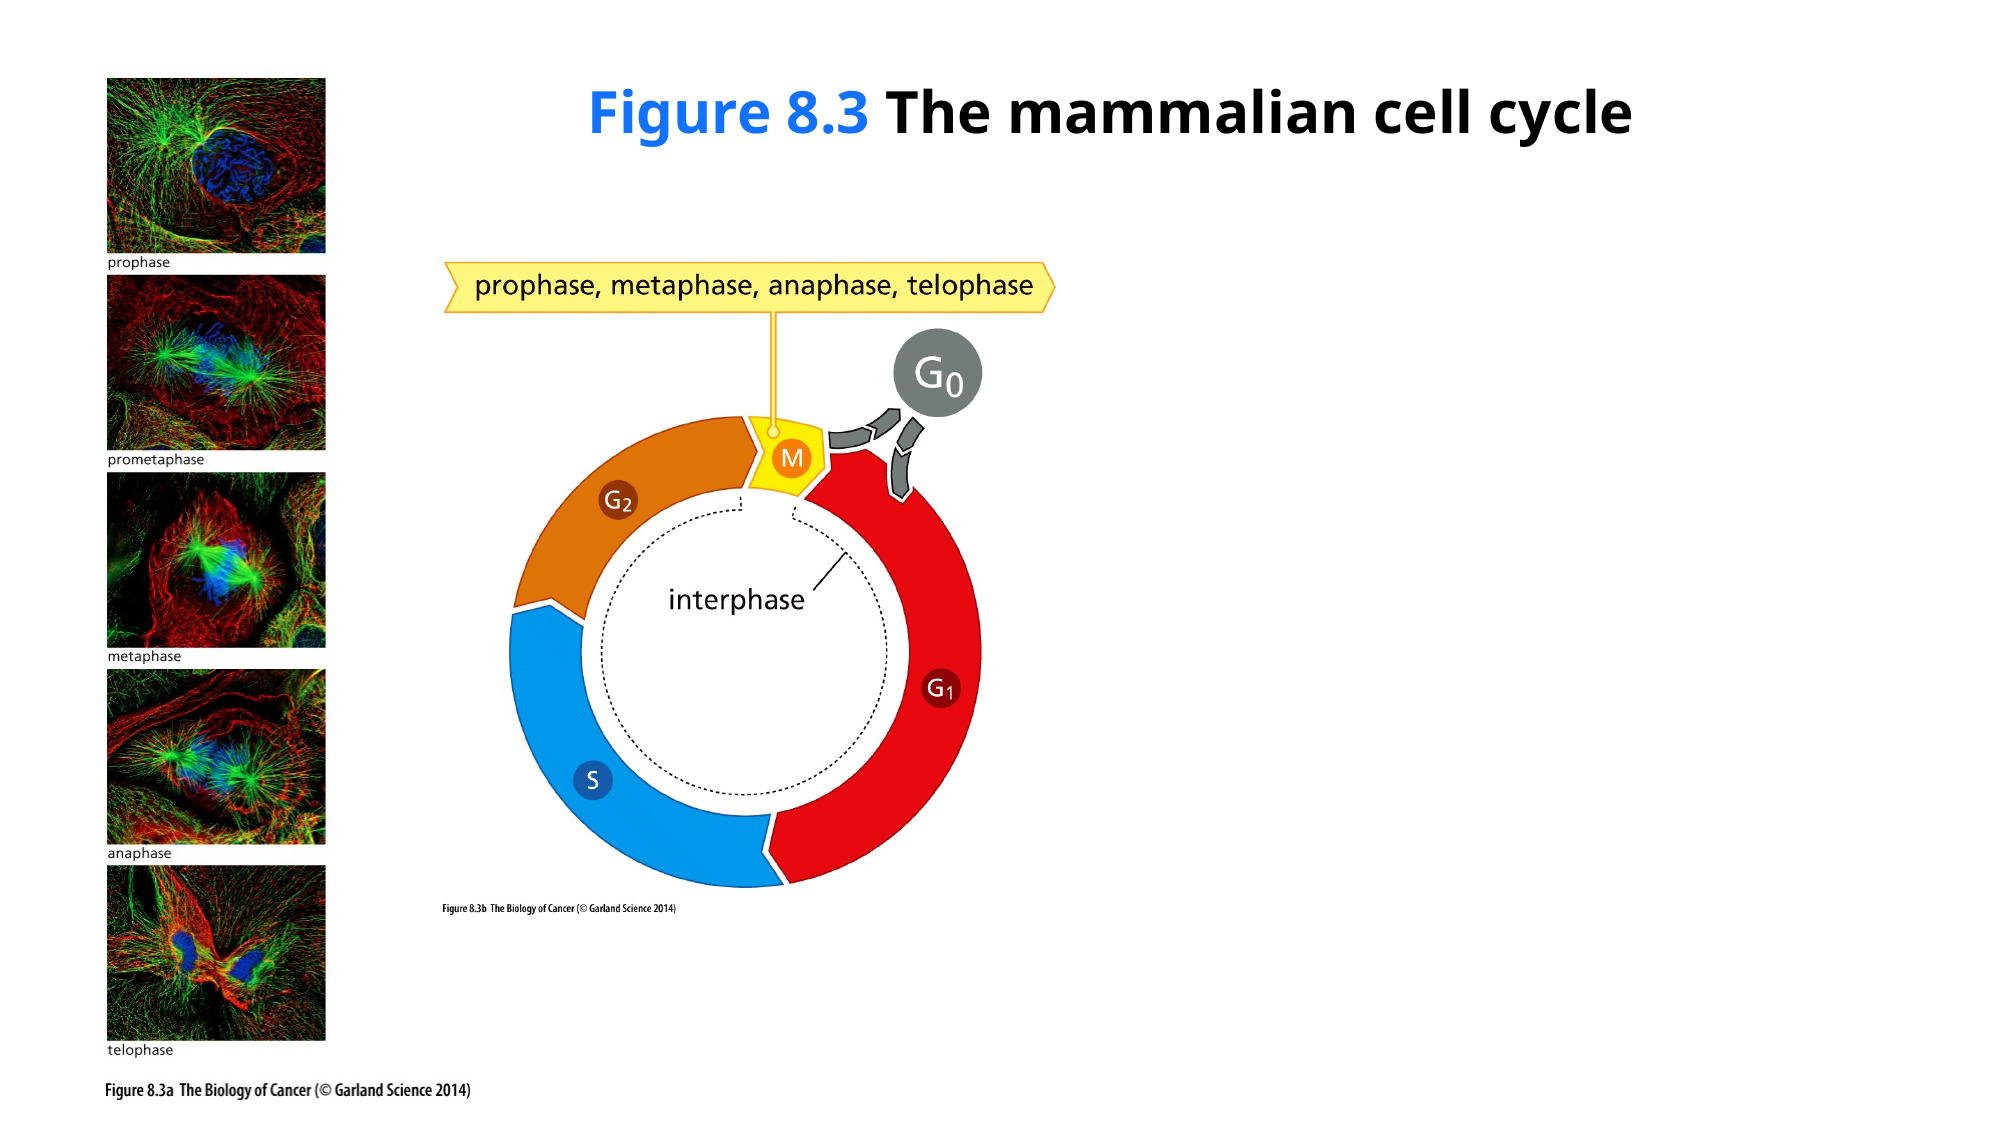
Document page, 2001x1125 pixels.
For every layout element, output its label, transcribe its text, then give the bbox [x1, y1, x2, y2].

text_box Figure 8.3 The mammalian cell cycle [572, 68, 1650, 153]
picture [97, 68, 1062, 1104]
